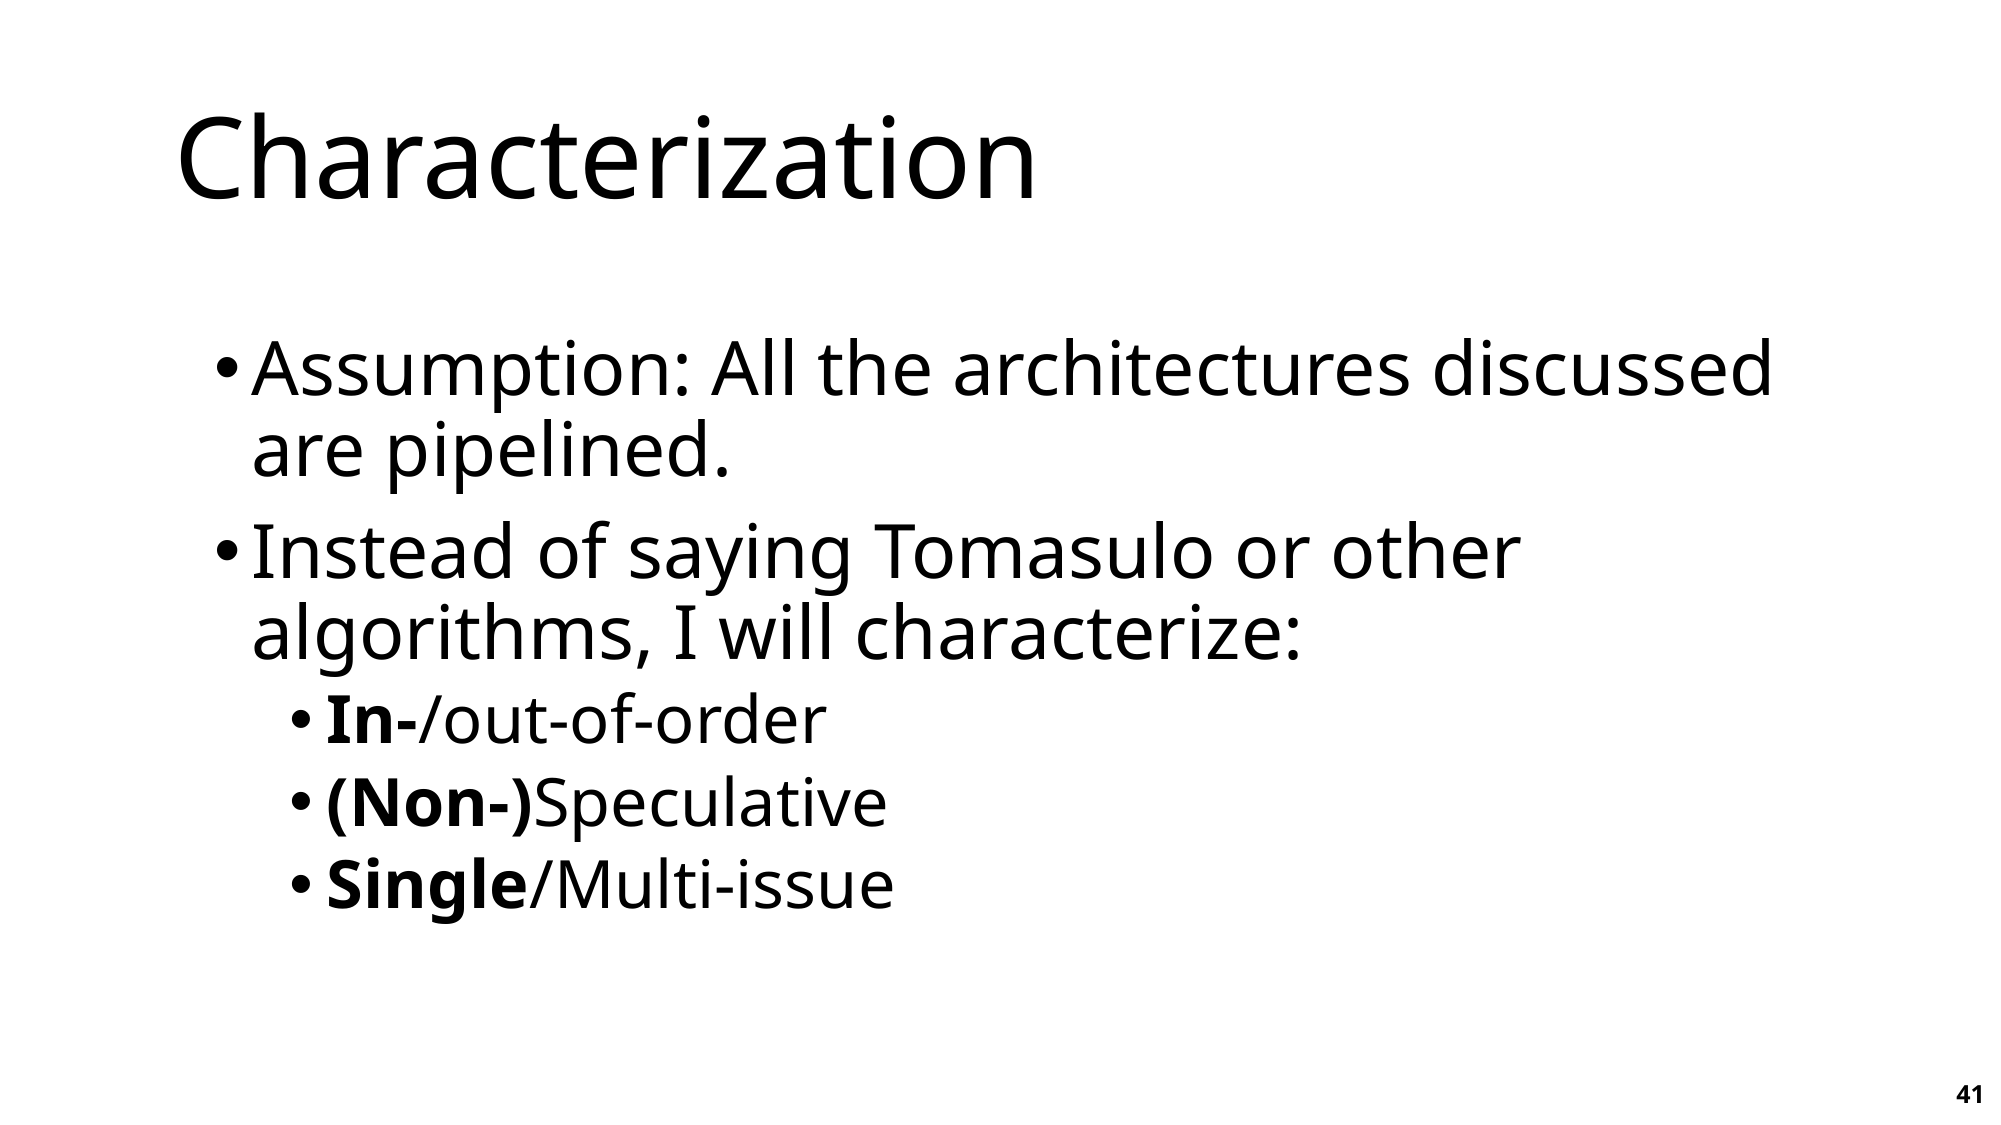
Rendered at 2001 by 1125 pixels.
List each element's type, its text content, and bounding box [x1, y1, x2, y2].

list Assumption: All the architectures discussed are pipelined. Instead of saying Tomasulo or other algorithms, I will characterize: In-/out-of-order (Non-)Speculative Single/Multi-issue [199, 323, 1801, 970]
slide_number 41 [1550, 1065, 2000, 1125]
title Characterization [159, 48, 1655, 276]
